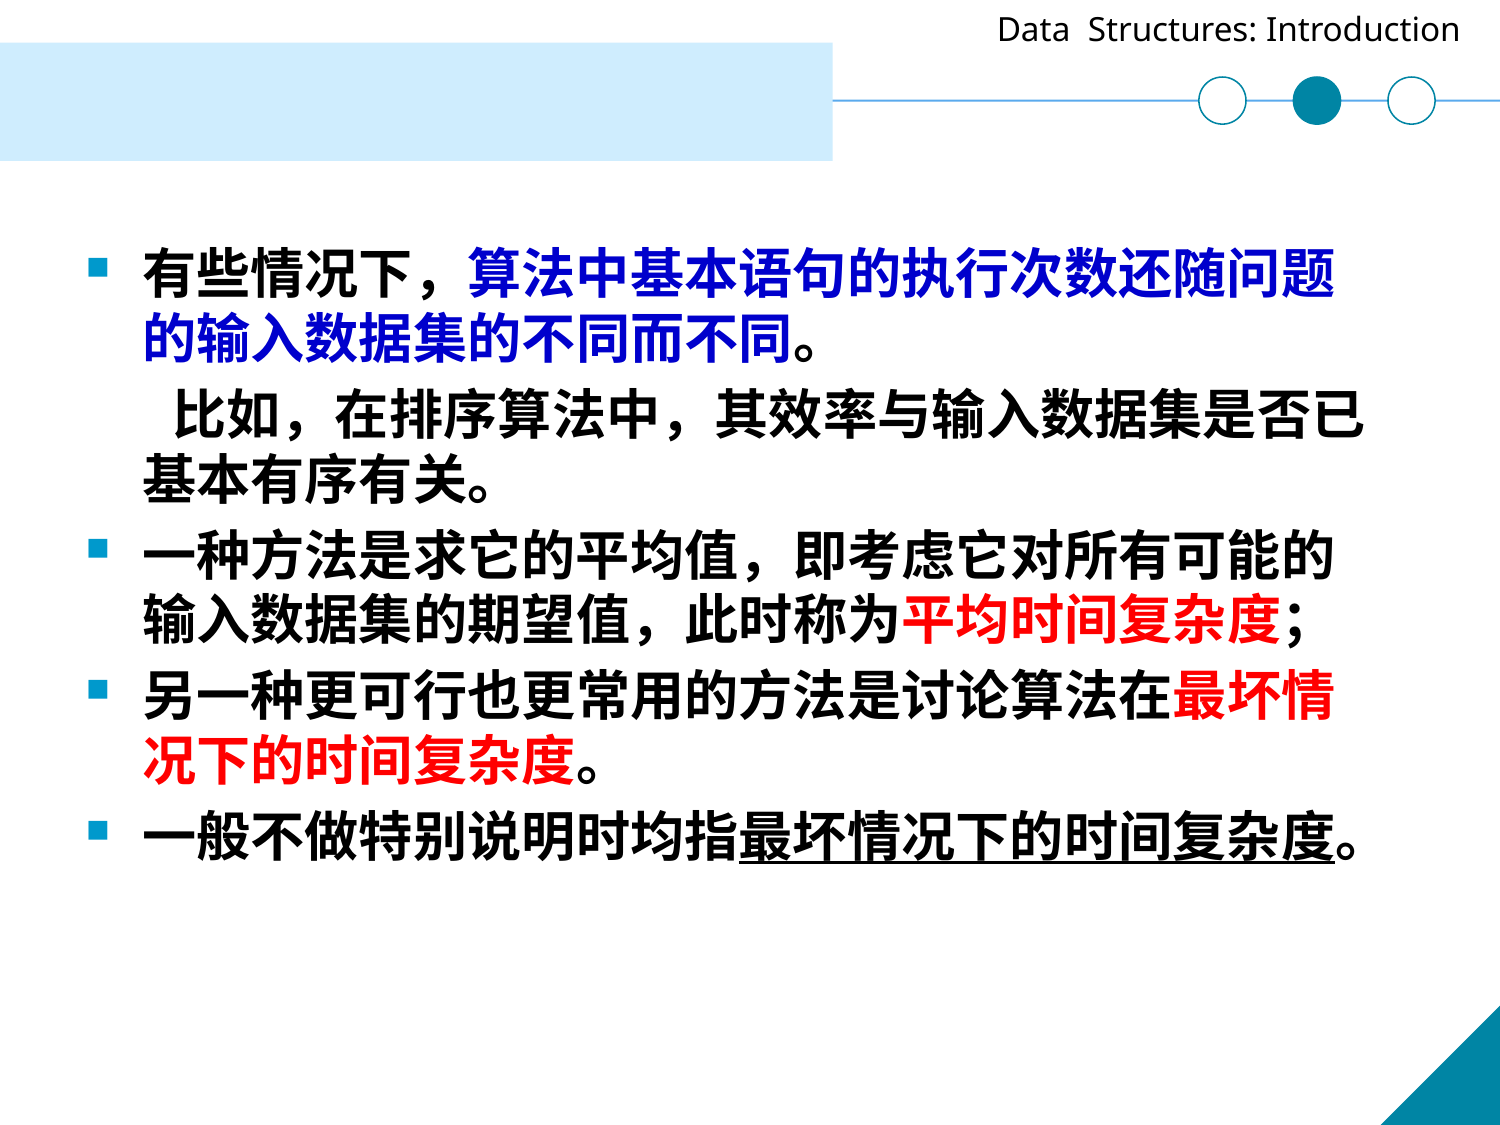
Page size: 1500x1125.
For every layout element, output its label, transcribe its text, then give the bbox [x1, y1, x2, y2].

text_box [1293, 77, 1341, 125]
text_box [1387, 77, 1436, 125]
list 有些情况下，算法中基本语句的执行次数还随问题的输入数据集的不同而不同。 比如，在排序算法中，其效率与输入数据集是否已基本有序有关。 一种方法是求它的平均值，即考虑它对所有可能的输入数据集的期望值，此时称为平均时间复杂度； 另一种更可行也更常用的方法是讨论算法在最坏情况下的时间复杂度。 一般不做特别说明时均指最坏情况下的时间复杂度。 [70, 231, 1388, 1000]
text_box [1198, 77, 1247, 125]
